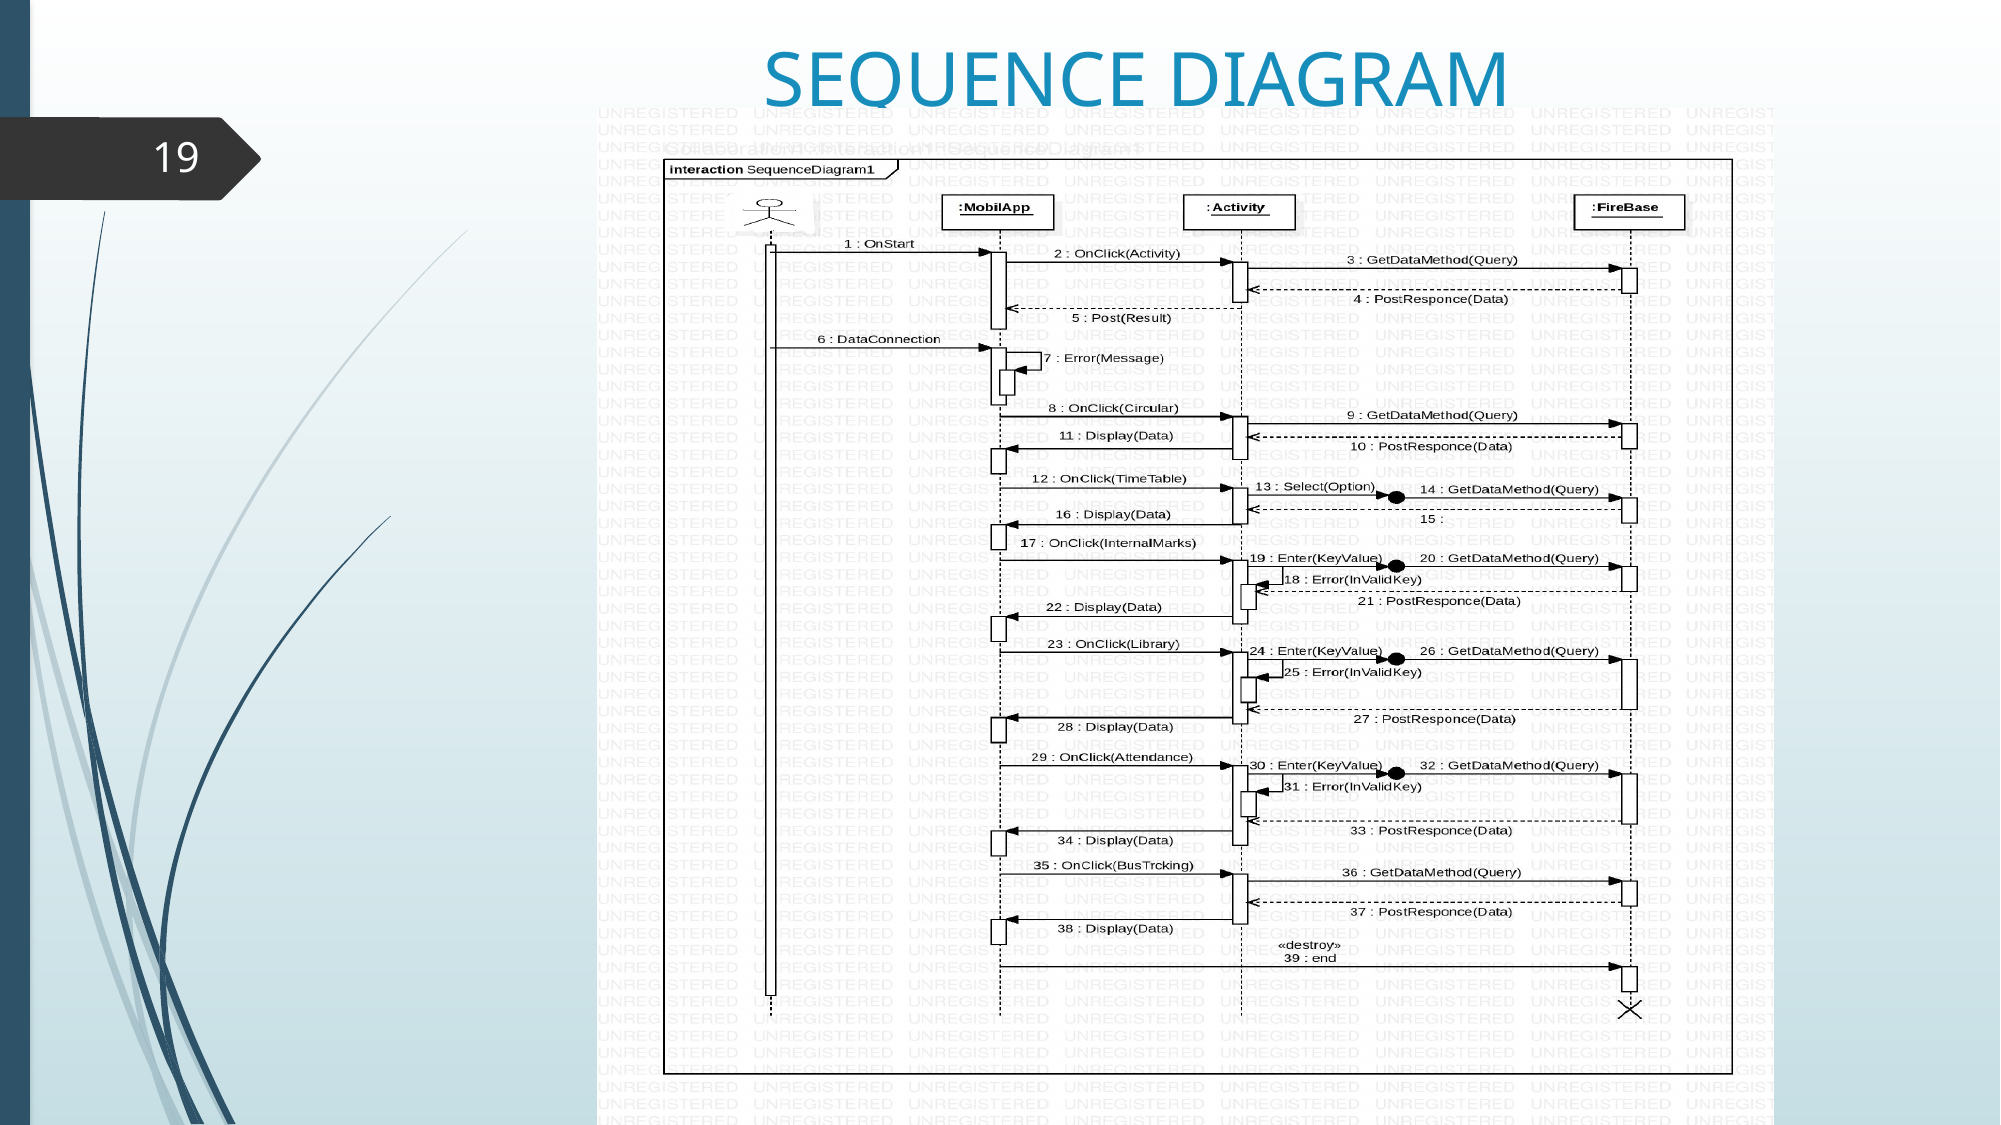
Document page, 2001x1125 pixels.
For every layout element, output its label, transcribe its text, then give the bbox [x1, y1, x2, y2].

slide_number 19 [87, 129, 216, 190]
title SEQUENCE DIAGRAM [406, 24, 1869, 235]
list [596, 108, 1774, 1125]
